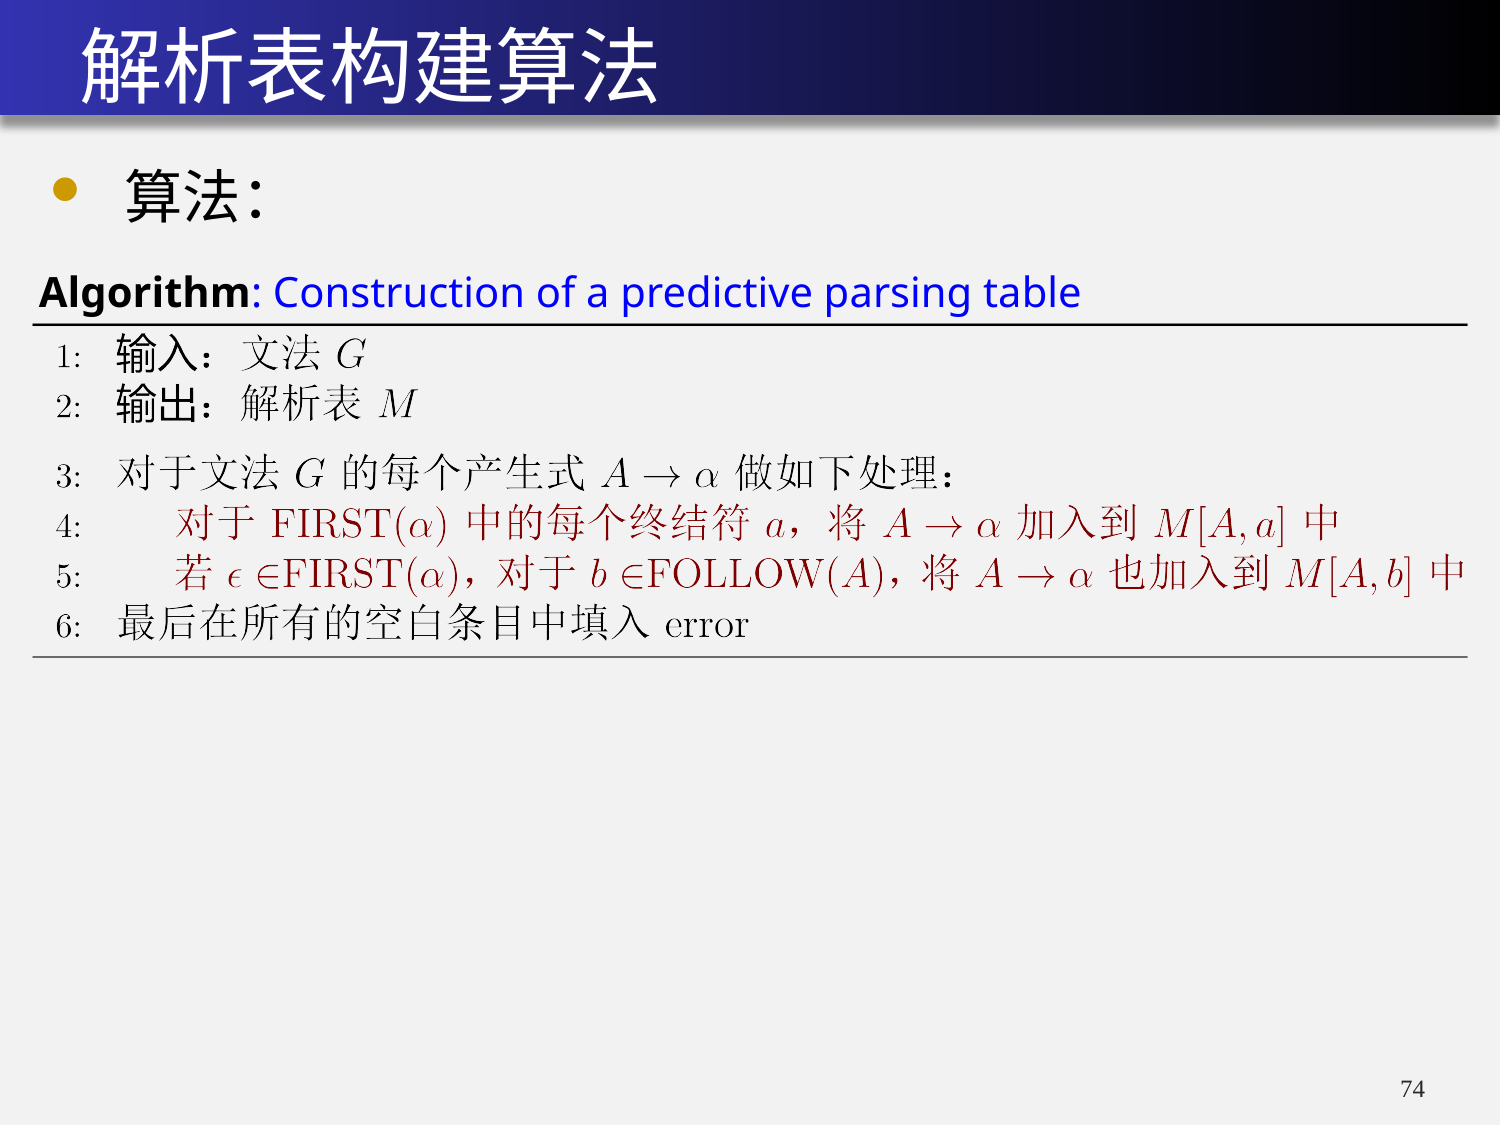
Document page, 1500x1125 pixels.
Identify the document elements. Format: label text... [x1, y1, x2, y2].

text_box Algorithm: Construction of a predictive parsing table [24, 258, 1395, 323]
text_box 算法： [47, 143, 373, 230]
slide_number 73 [1368, 1077, 1482, 1103]
title 解析表构建算法 [77, 12, 1075, 203]
picture [31, 323, 1469, 658]
